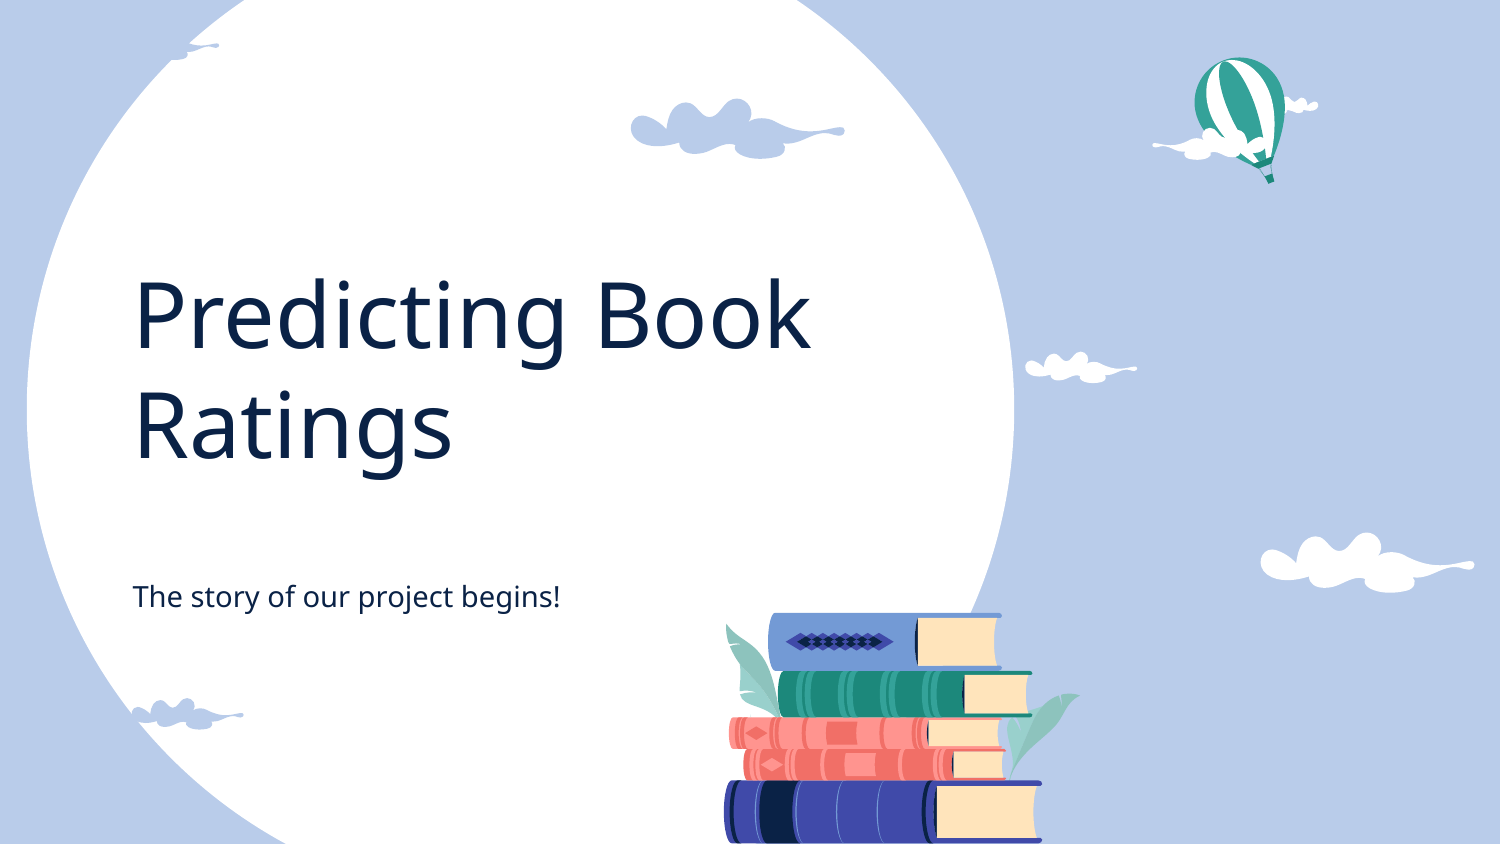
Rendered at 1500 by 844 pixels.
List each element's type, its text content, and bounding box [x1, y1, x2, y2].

subtitle The story of our project begins! [117, 563, 718, 697]
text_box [723, 612, 1081, 844]
title Predicting Book Ratings [117, 174, 974, 560]
